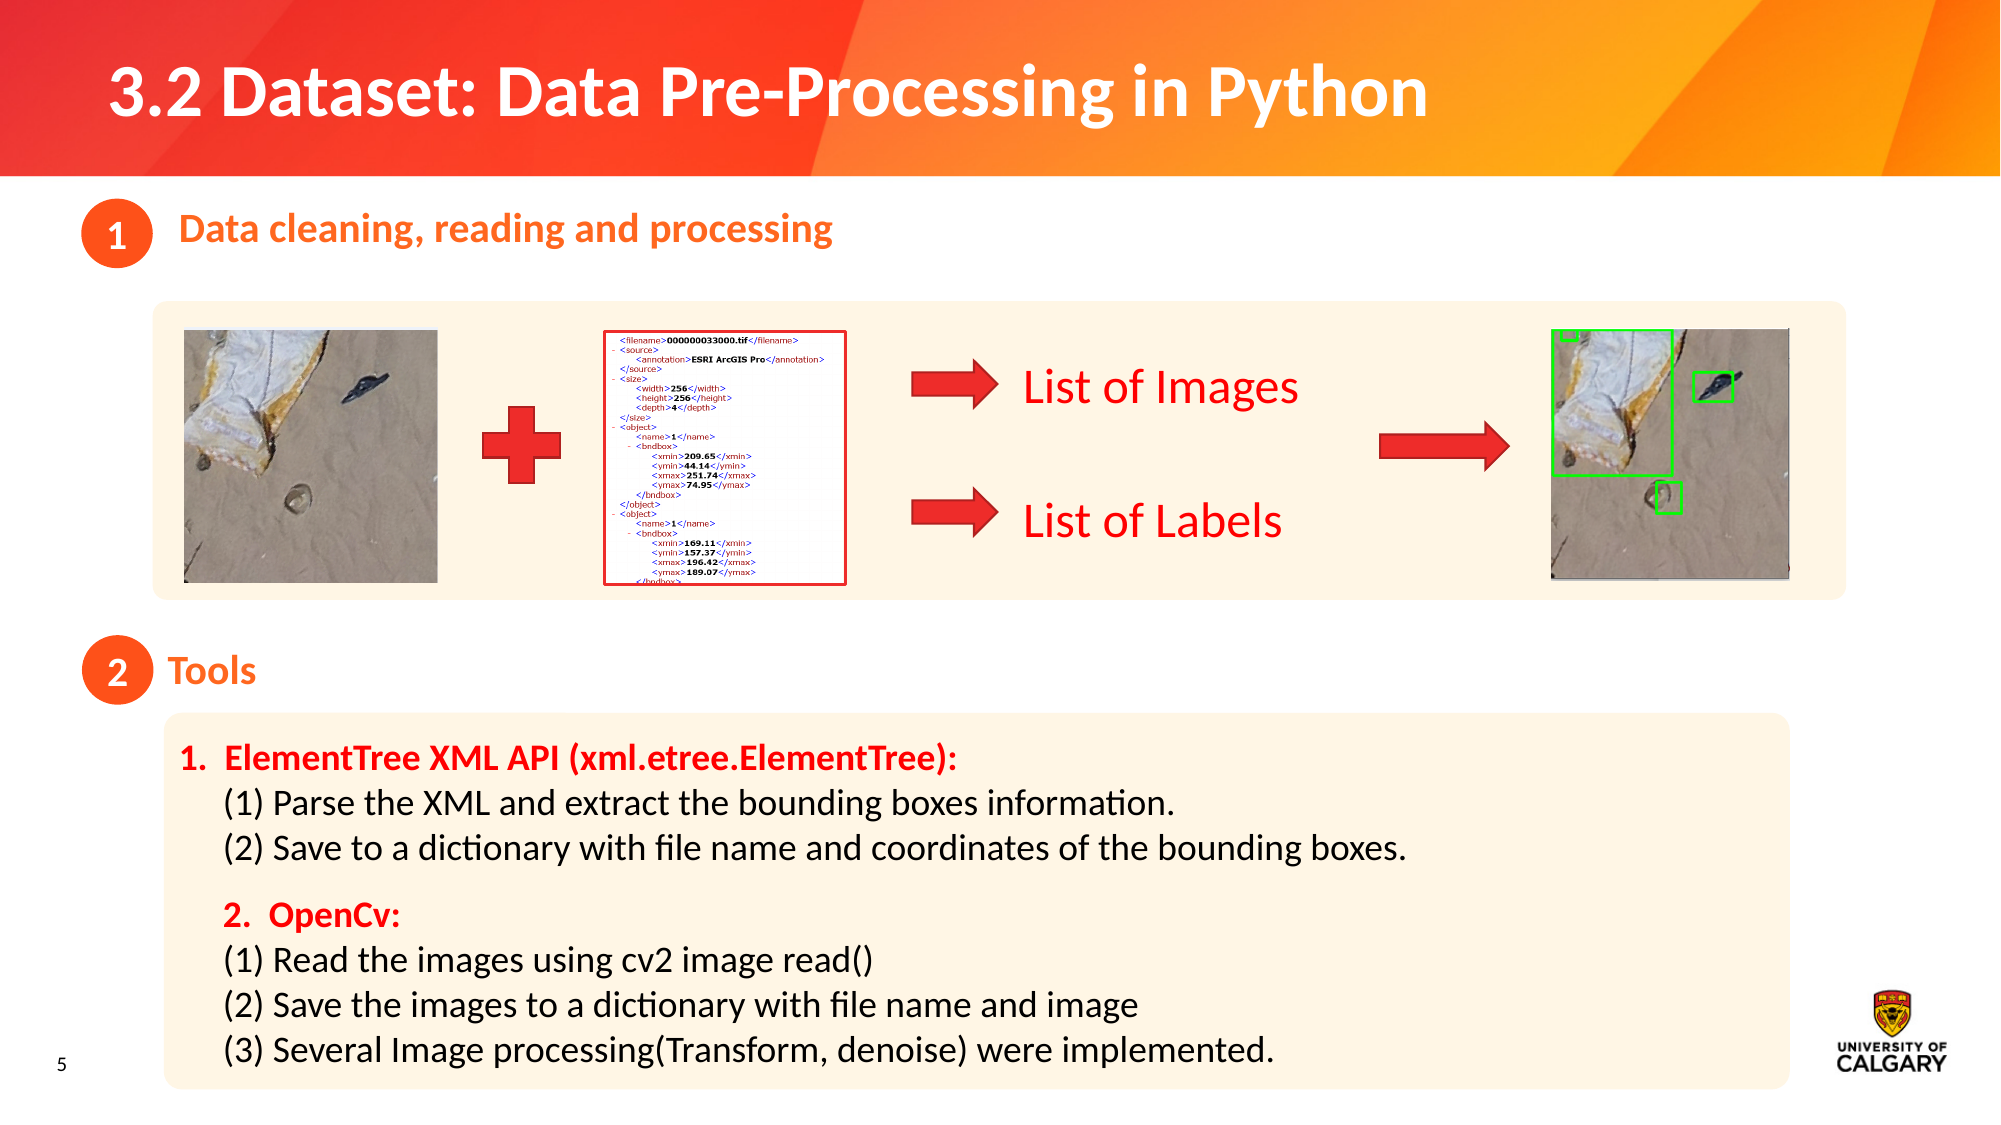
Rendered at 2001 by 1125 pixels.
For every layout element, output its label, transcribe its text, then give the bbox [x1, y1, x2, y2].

title 3.2 Dataset: Data Pre-Processing in Python [92, 7, 1818, 177]
slide_number 5 [41, 1043, 163, 1104]
text_box [163, 711, 1791, 1091]
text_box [70, 635, 165, 705]
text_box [152, 301, 1847, 600]
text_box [70, 198, 164, 269]
text_box Tools [152, 634, 1931, 700]
text_box Data cleaning, reading and processing [163, 193, 1942, 379]
picture [0, 0, 2001, 1125]
text_box 1. ElementTree XML API (xml.etree.ElementTree): (1) Parse the XML and extract the bounding boxes information. (2) Save to a dictionary with file name and coordinates of the bounding boxes. 2. OpenCv: (1) Read the images using cv2 image read() (2) Save the images to a dictionary with file name and image (3) Several Image processing(Transform, denoise) were implemented. [163, 725, 1737, 1125]
